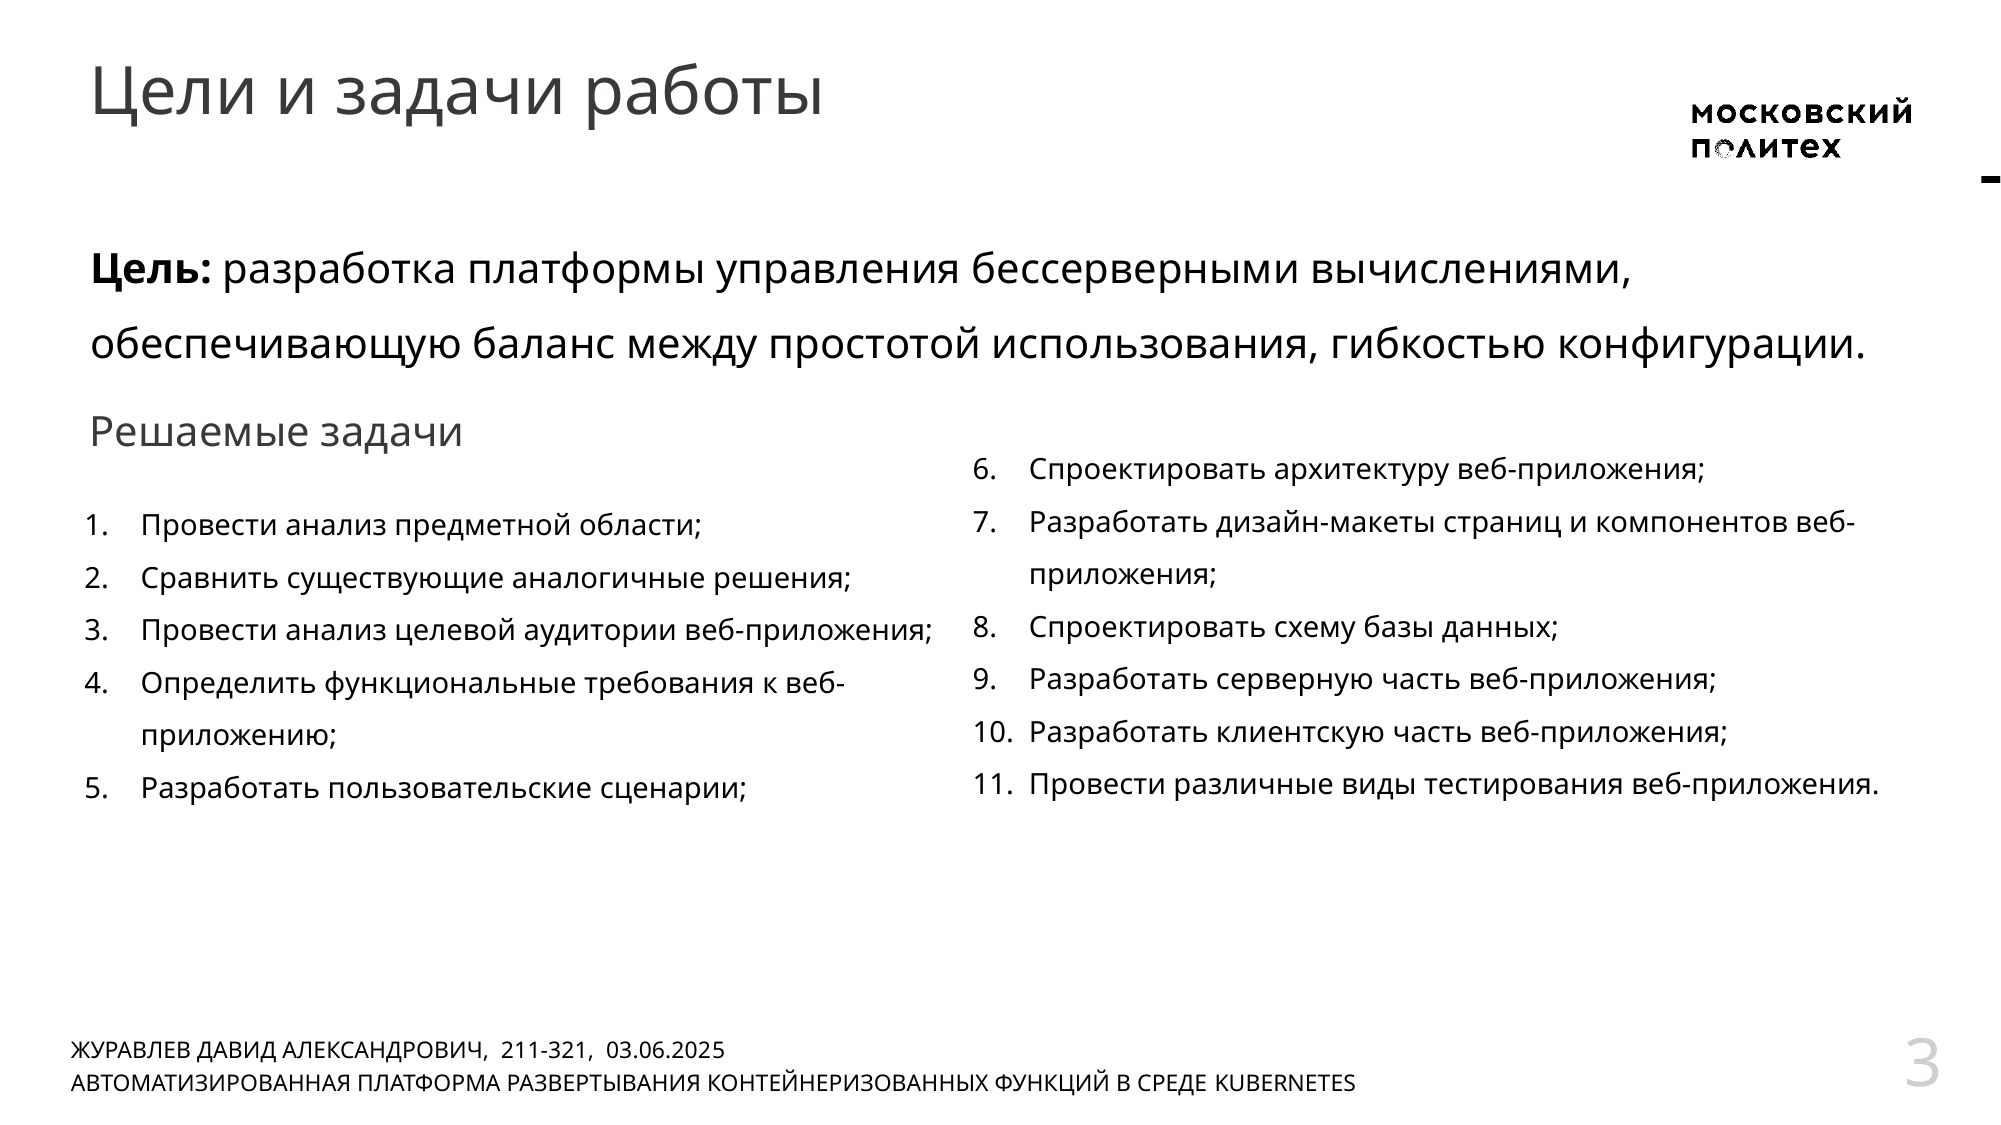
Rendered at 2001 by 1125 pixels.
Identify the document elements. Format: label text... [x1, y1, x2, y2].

text_box Цели и задачи работы [75, 40, 958, 135]
slide_number 3 [1889, 1014, 1957, 1116]
text_box Провести анализ предметной области; Сравнить существующие аналогичные решения; Провести анализ целевой аудитории веб-приложения; Определить функциональные требования к веб-приложению; Разработать пользовательские сценарии; Спроектировать архитектуру веб-приложения; Разработать дизайн-макеты страниц и компонентов веб-приложения; Спроектировать схему базы данных; Разработать серверную часть веб-приложения; Разработать клиентскую часть веб-приложения; Провести различные виды тестирования веб-приложения. [957, 163, 1982, 809]
text_box Провести анализ предметной области; Сравнить существующие аналогичные решения; Провести анализ целевой аудитории веб-приложения; Определить функциональные требования к веб-приложению; Разработать пользовательские сценарии; [68, 481, 959, 812]
picture [1677, 32, 1922, 163]
text_box Цель: разработка платформы управления бессерверными вычислениями, обеспечивающую баланс между простотой использования, гибкостью конфигурации. [75, 209, 1931, 375]
text_box ЖУРАВЛЕВ ДАВИД АЛЕКСАНДРОВИЧ, 211-321, 03.06.2025 АВТОМАТИЗИРОВАННАЯ ПЛАТФОРМА РАЗВЕРТЫВАНИЯ КОНТЕЙНЕРИЗОВАННЫХ ФУНКЦИЙ В СРЕДЕ KUBERNETES [55, 1022, 1440, 1104]
text_box Решаемые задачи [75, 397, 958, 463]
